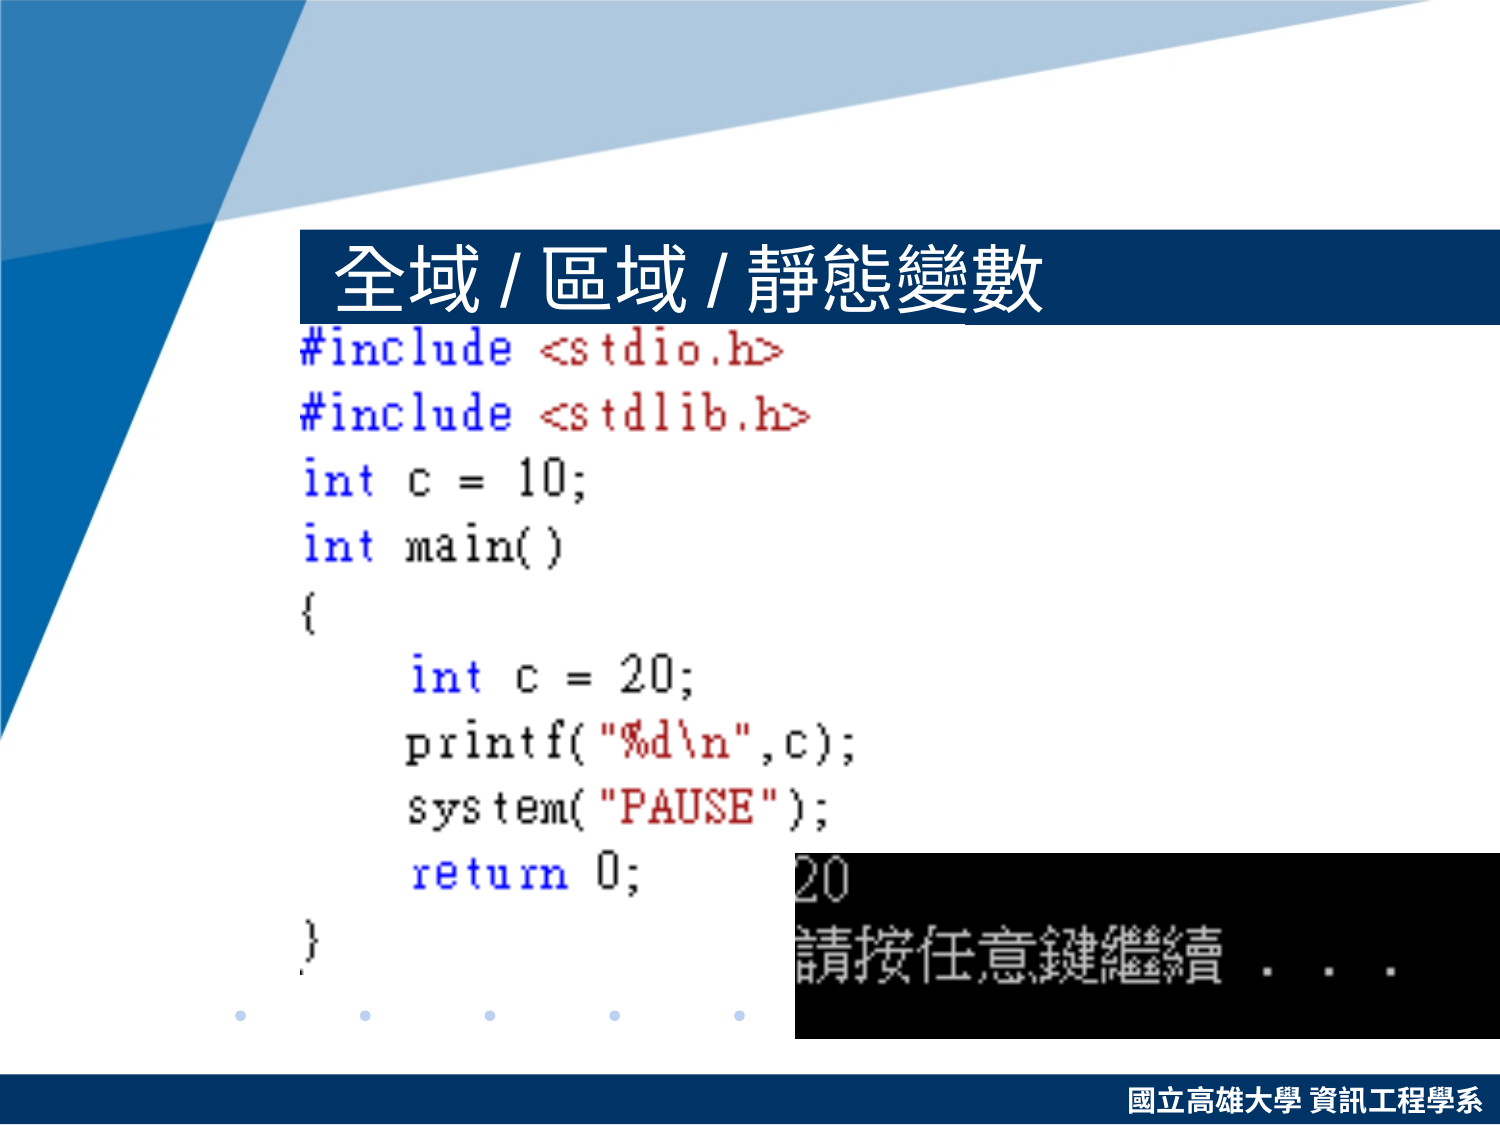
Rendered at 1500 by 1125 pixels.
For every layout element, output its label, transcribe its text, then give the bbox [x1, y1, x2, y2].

picture [0, 0, 1500, 842]
title 全域/區域/靜態變數 [300, 229, 1500, 325]
picture [299, 324, 1500, 1039]
